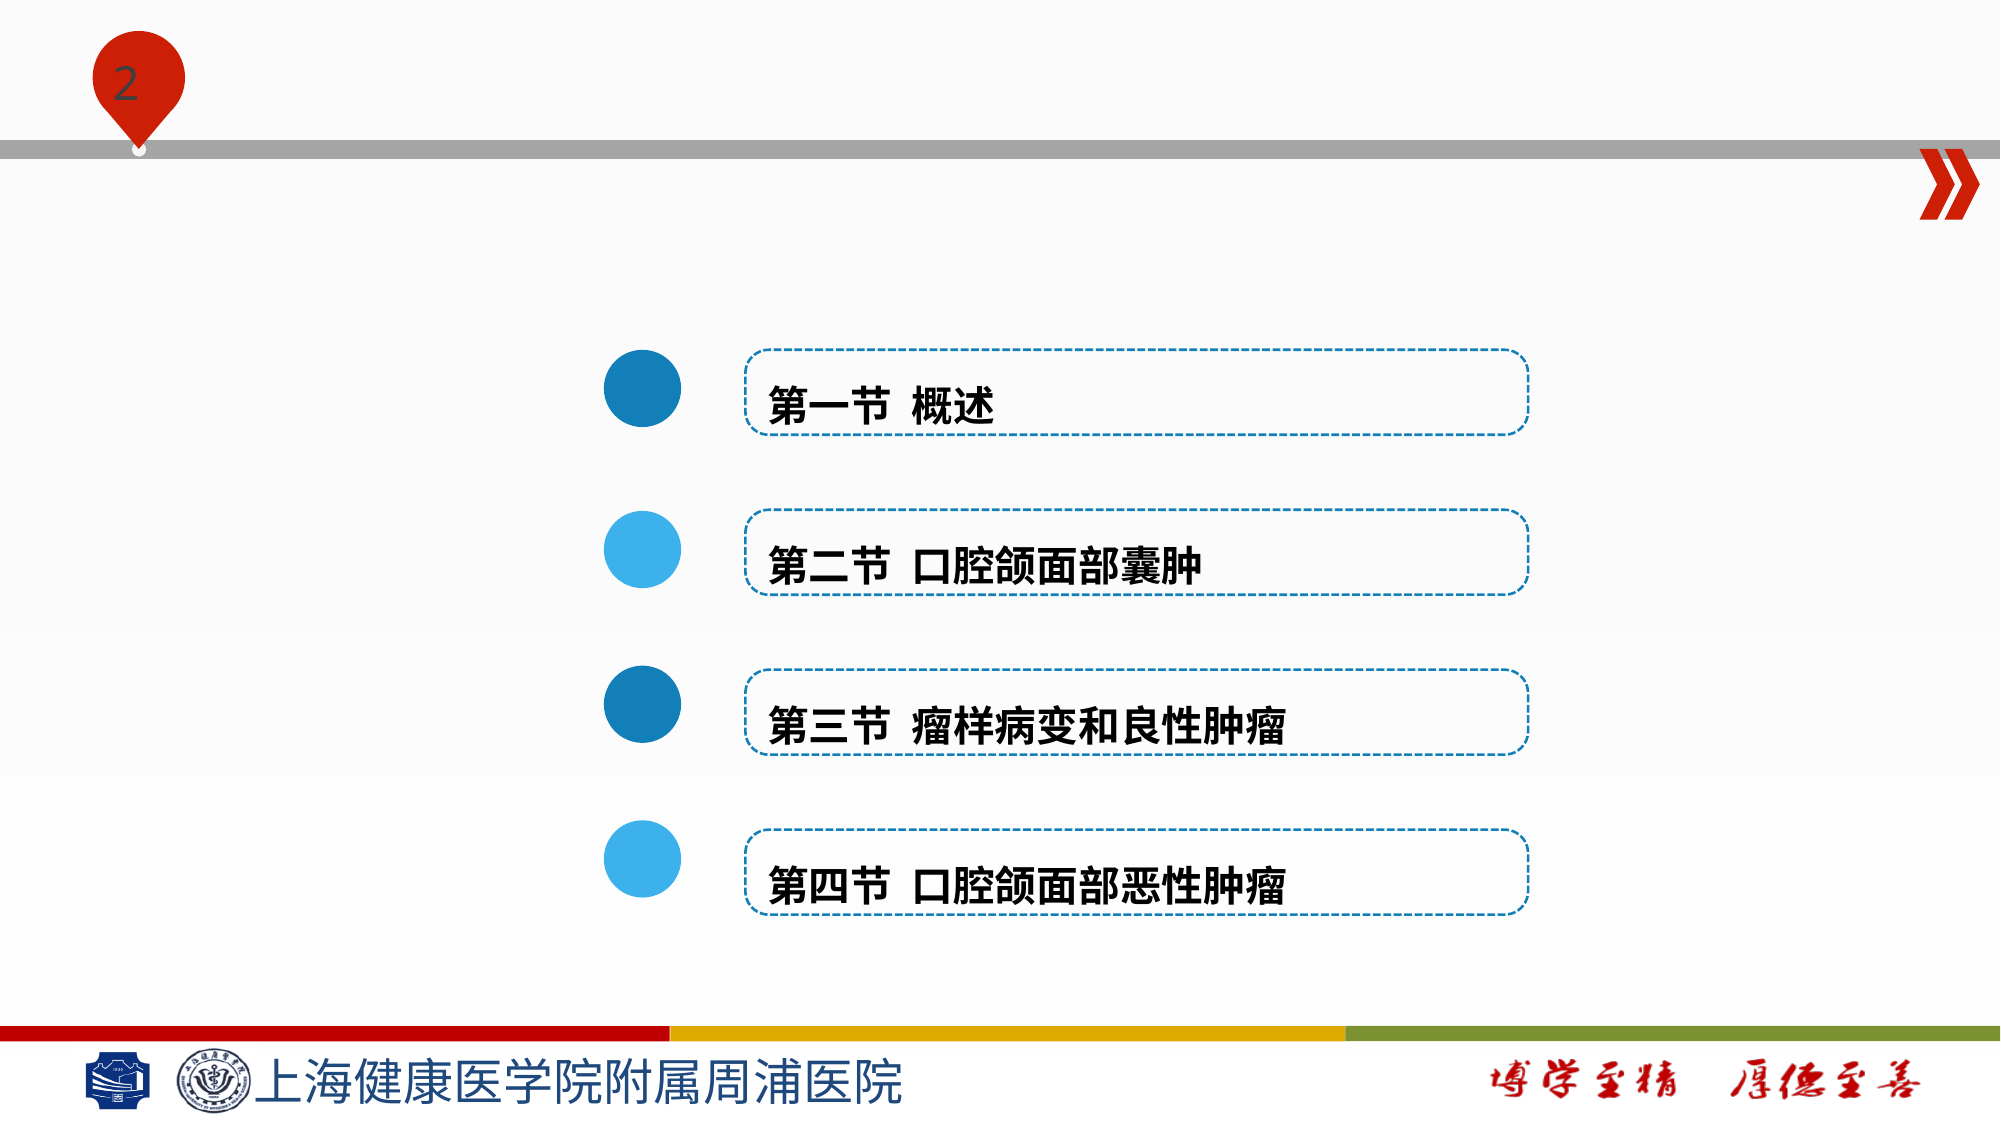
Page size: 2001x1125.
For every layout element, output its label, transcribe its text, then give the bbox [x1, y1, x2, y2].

text_box 第三节 瘤样病变和良性肿瘤 [743, 667, 1531, 757]
text_box [601, 818, 684, 900]
picture [70, 1042, 260, 1121]
text_box 第四节 口腔颌面部恶性肿瘤 [743, 827, 1531, 917]
text_box 第二节 口腔颌面部囊肿 [743, 507, 1531, 597]
text_box [601, 663, 684, 746]
picture [1458, 1043, 1955, 1124]
text_box 第一节 概述 [743, 347, 1531, 437]
text_box [601, 347, 684, 430]
text_box [601, 508, 684, 591]
